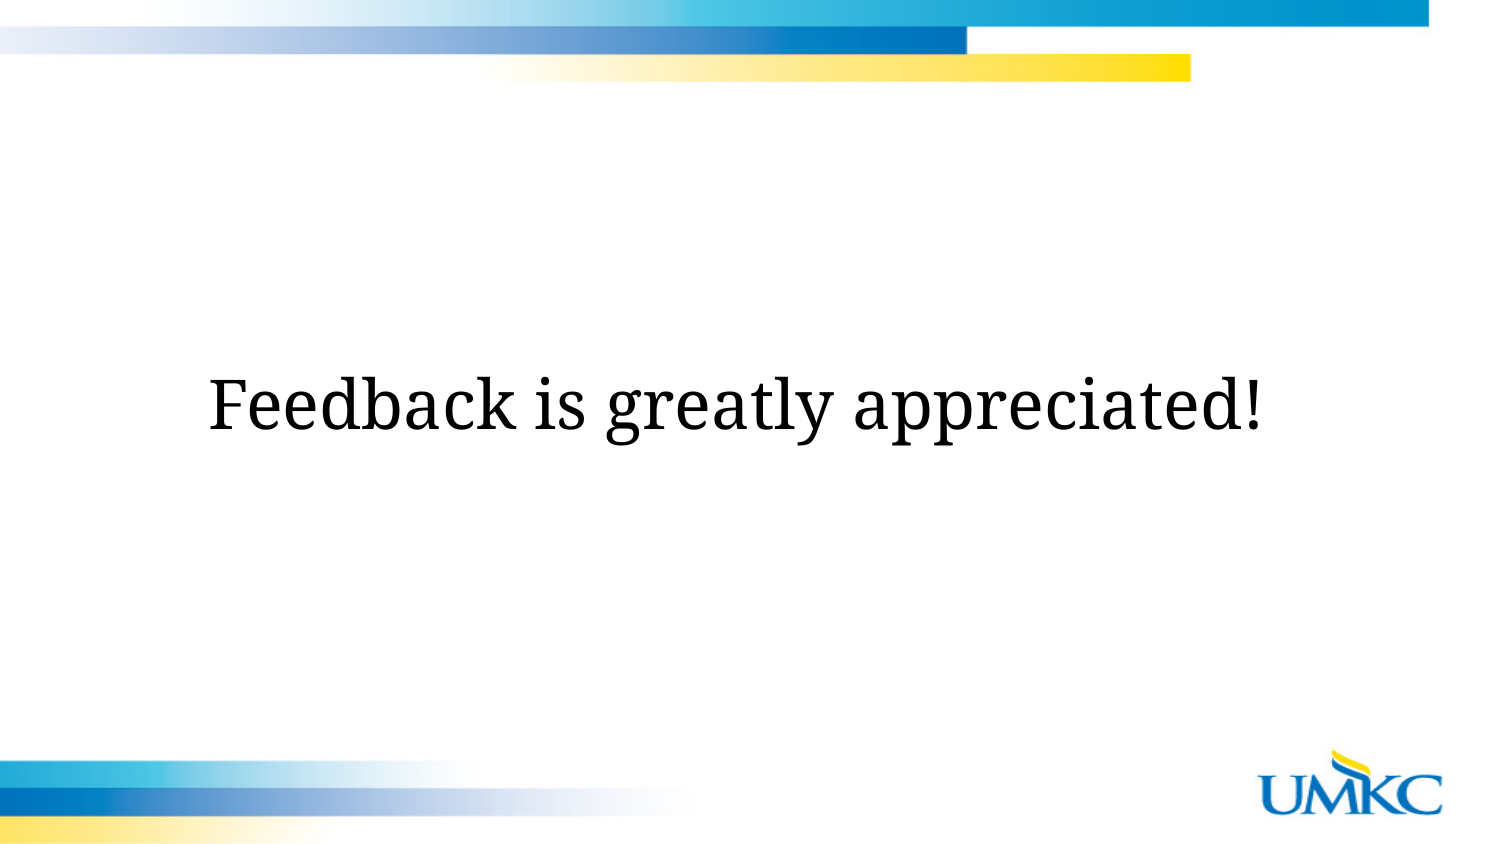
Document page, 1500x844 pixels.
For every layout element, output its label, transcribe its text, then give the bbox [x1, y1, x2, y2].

picture [0, 0, 1500, 844]
title Feedback is greatly appreciated! [125, 321, 1350, 482]
